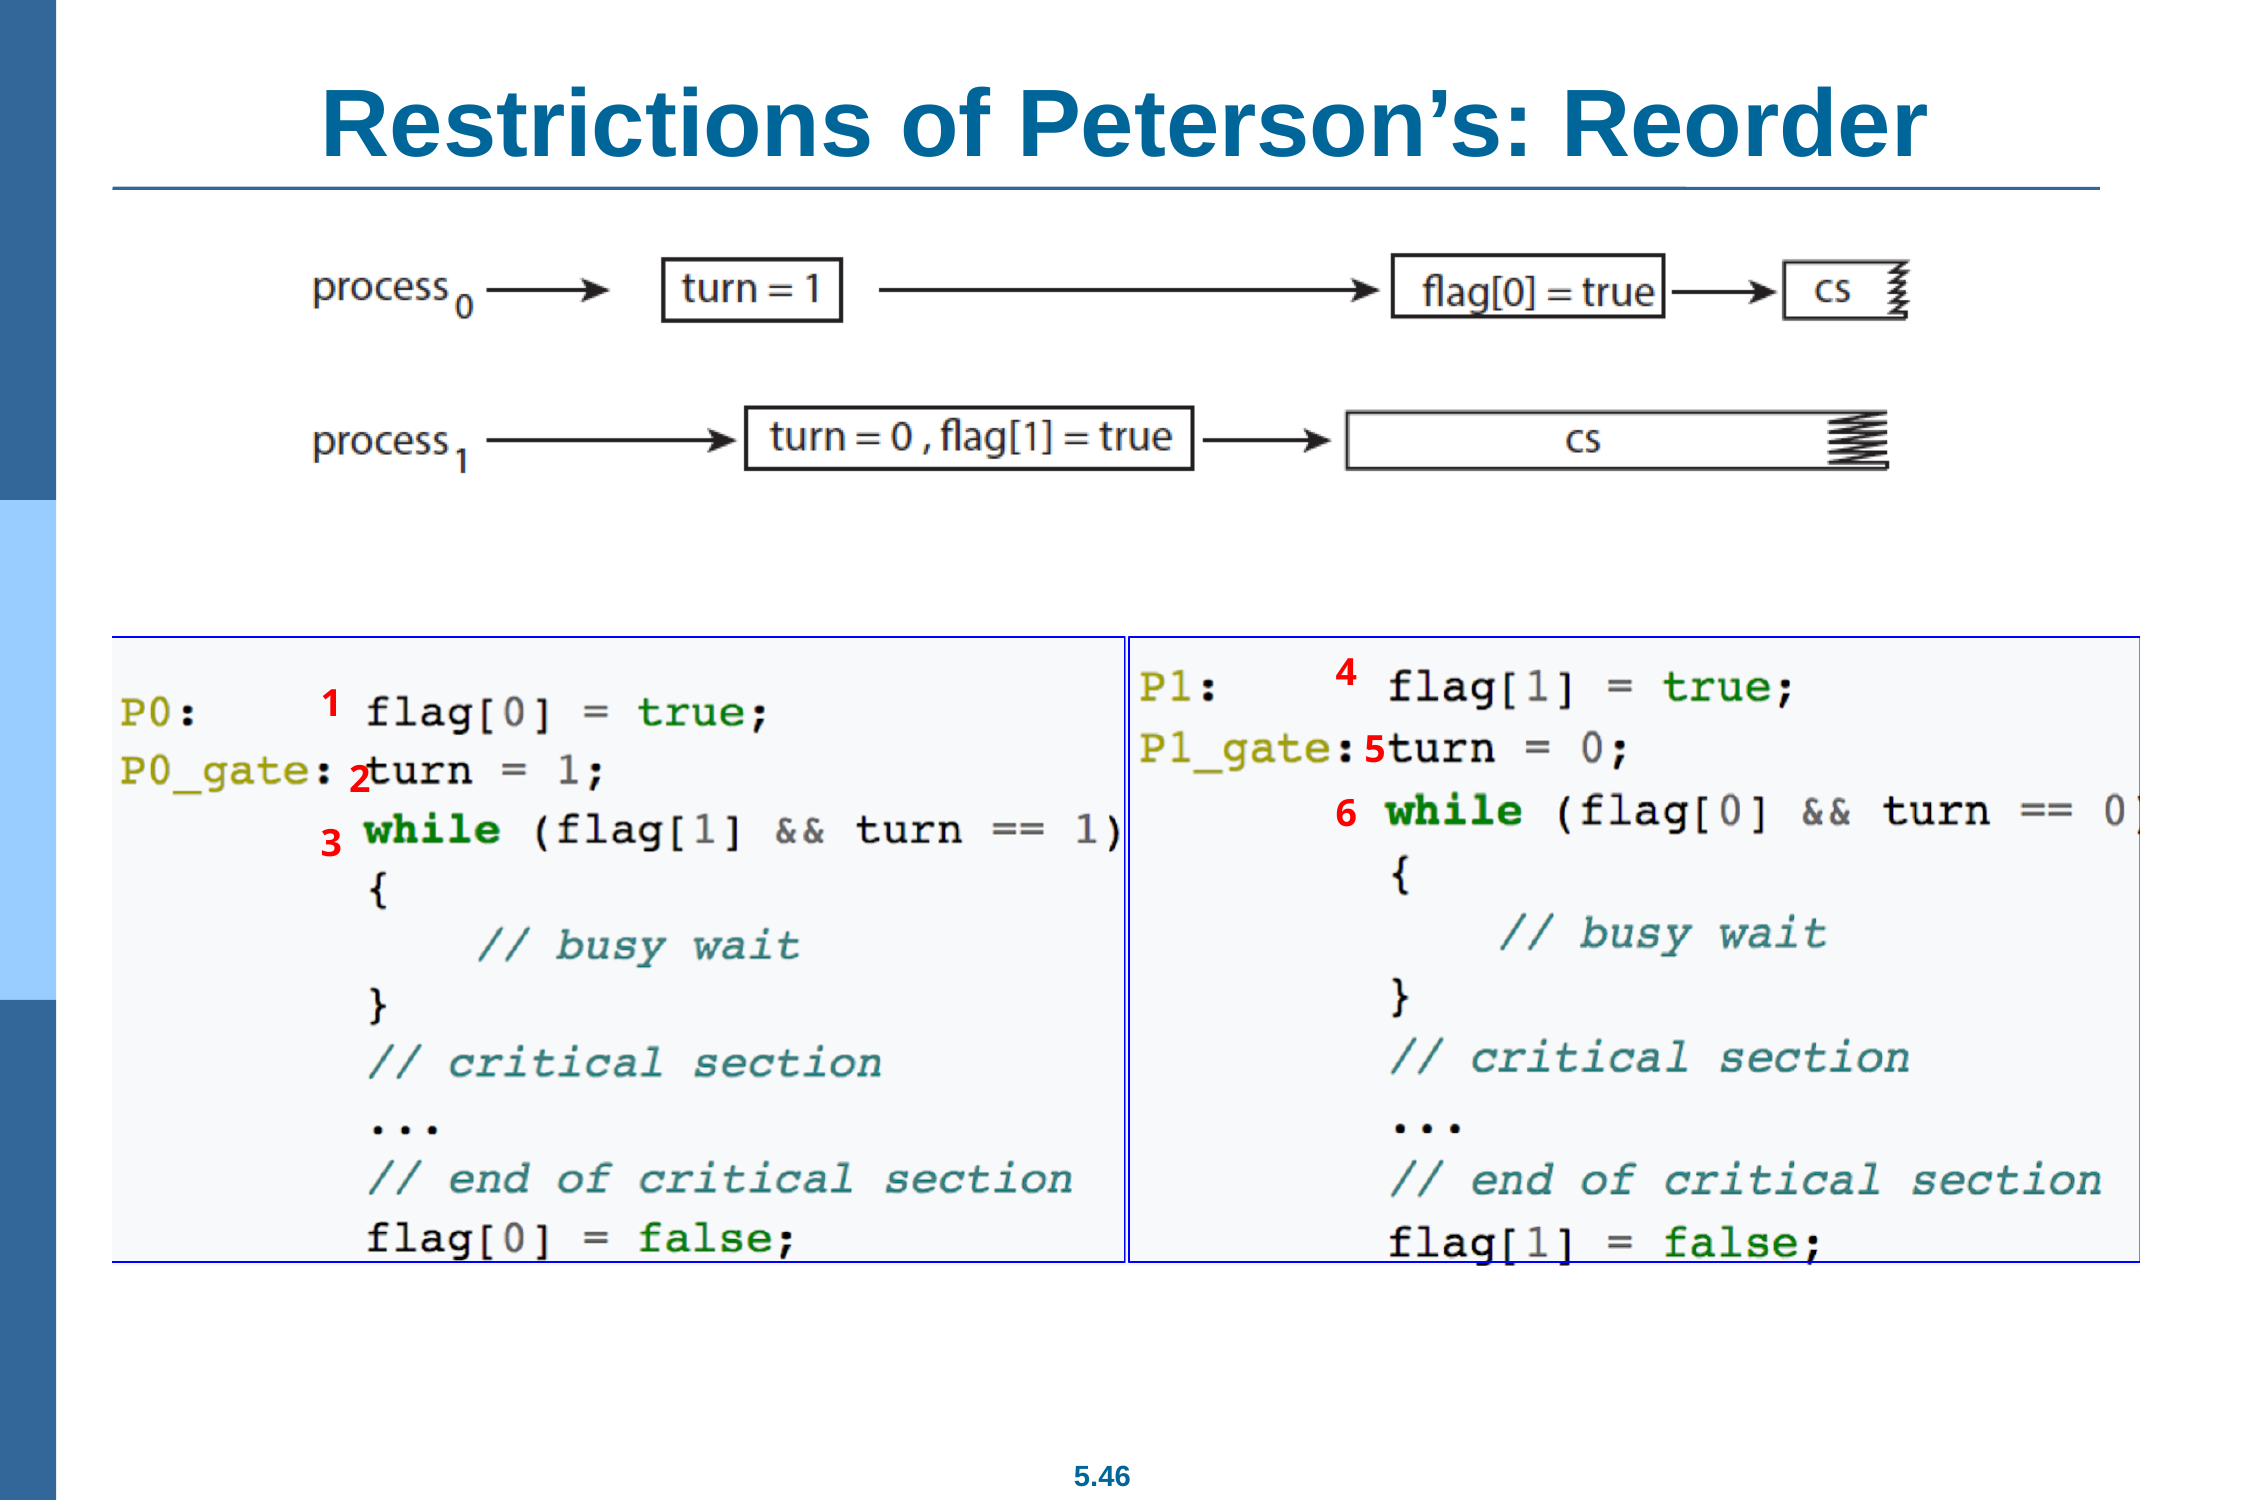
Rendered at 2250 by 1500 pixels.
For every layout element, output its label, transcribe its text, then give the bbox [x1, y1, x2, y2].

title Restrictions of Peterson’s: Reorder [112, 60, 2138, 187]
picture [112, 636, 2141, 1267]
picture [299, 241, 1951, 505]
